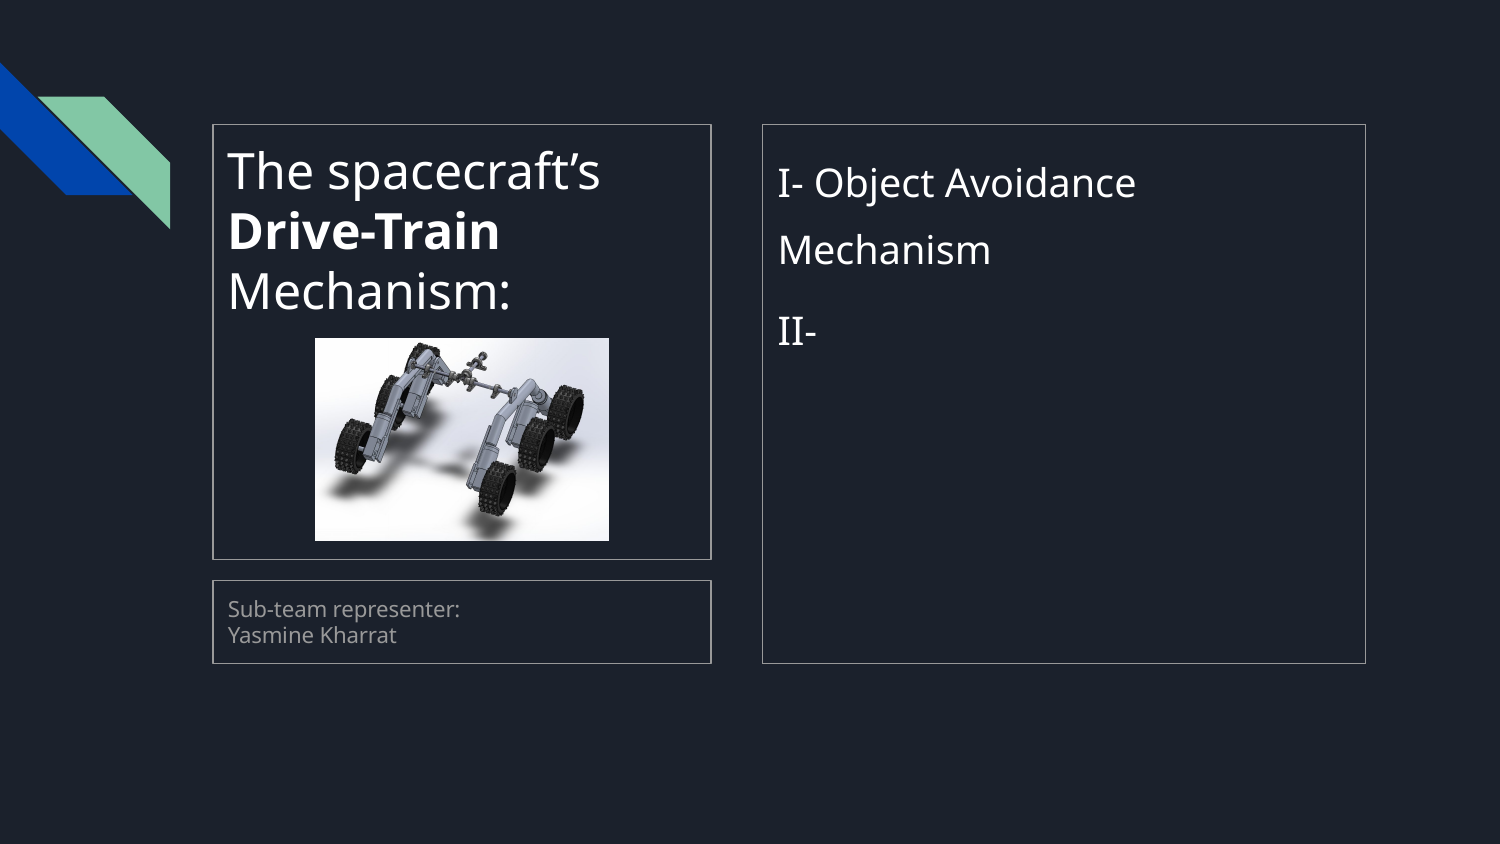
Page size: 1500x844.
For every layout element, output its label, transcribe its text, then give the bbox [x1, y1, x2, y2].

subtitle Sub-team representer: Yasmine Kharrat [212, 580, 711, 664]
title The spacecraft’s Drive-Train Mechanism: [212, 124, 711, 560]
list I- Object Avoidance Mechanism II- [762, 124, 1366, 664]
picture [314, 337, 610, 542]
